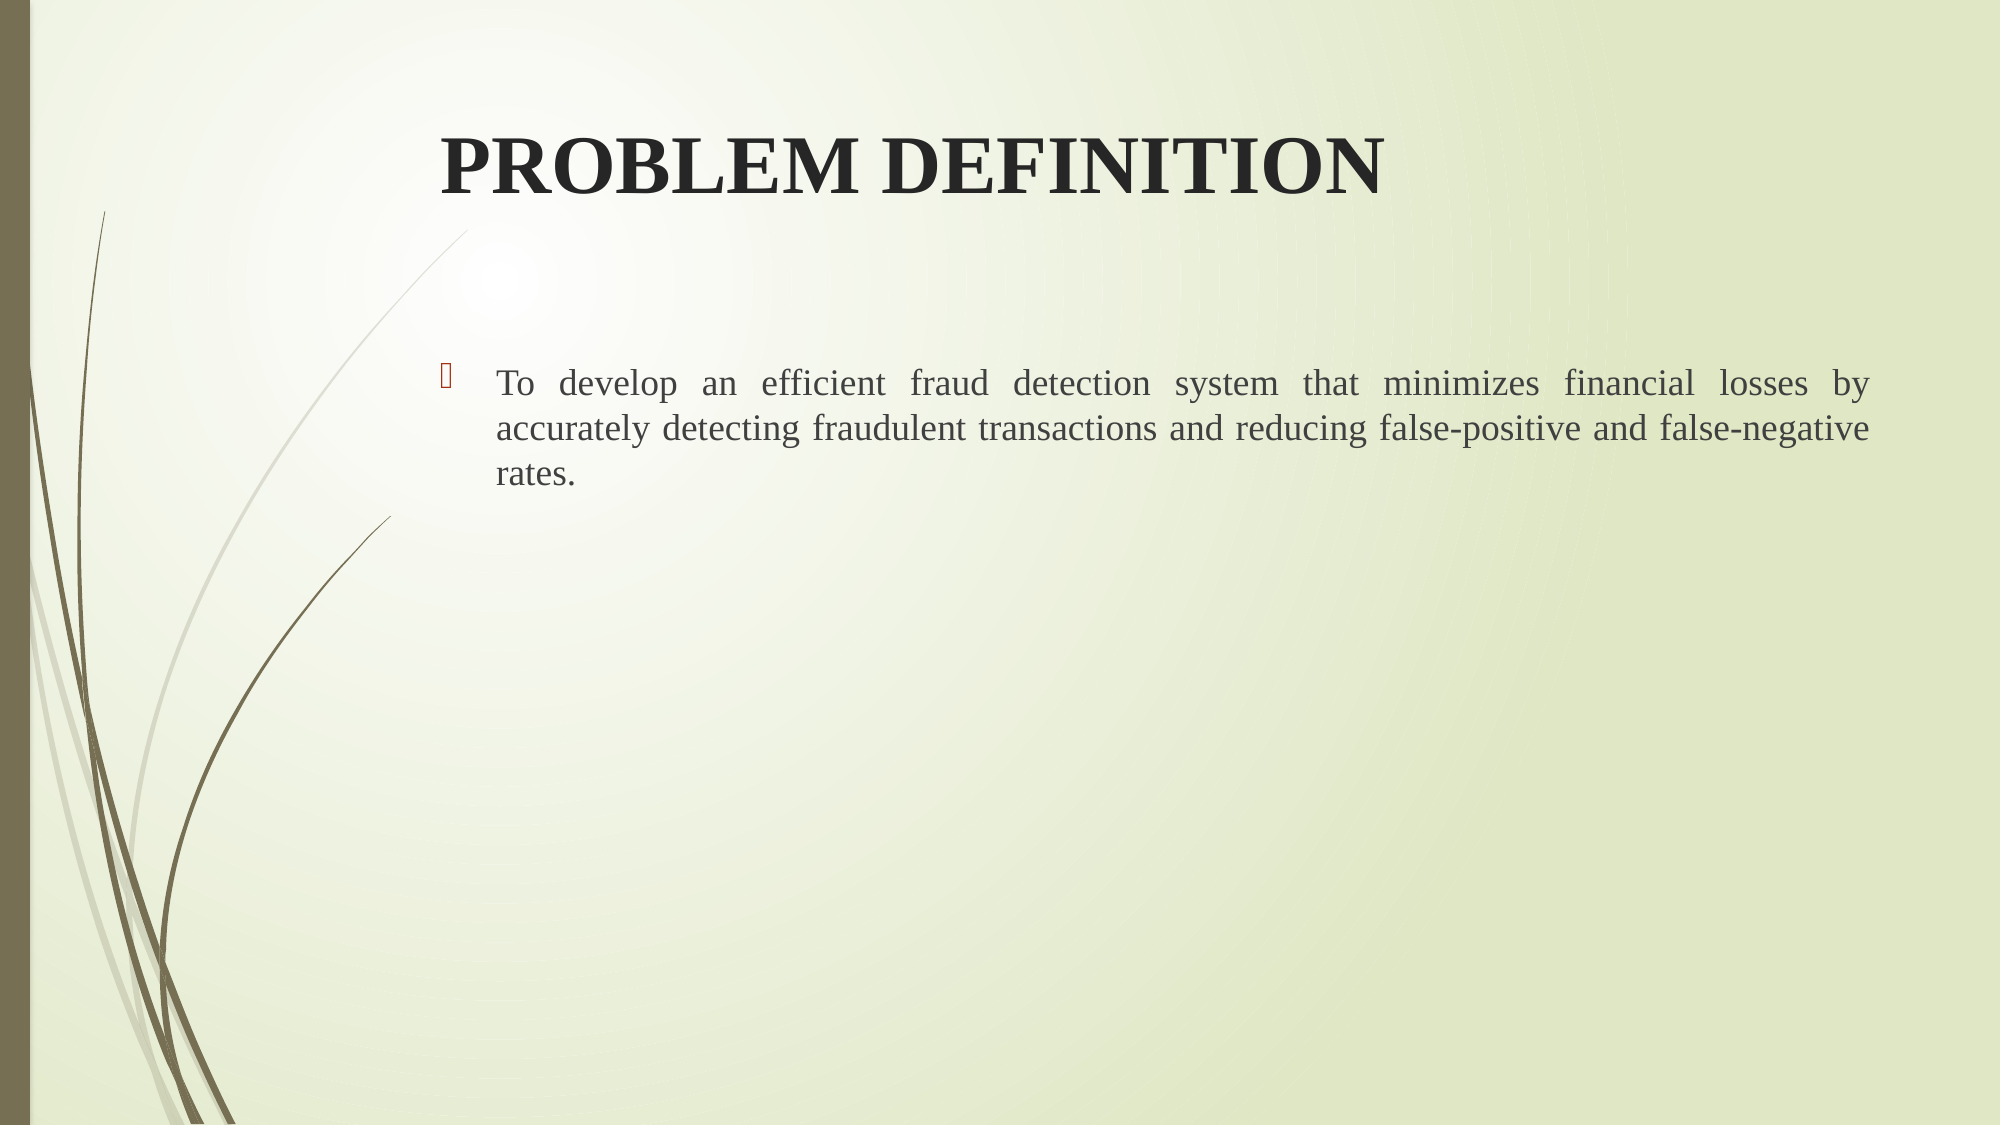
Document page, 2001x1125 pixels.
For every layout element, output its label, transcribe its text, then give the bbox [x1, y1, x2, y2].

list To develop an efficient fraud detection system that minimizes financial losses by accurately detecting fraudulent transactions and reducing false-positive and false-negative rates. [424, 350, 1888, 988]
title PROBLEM DEFINITION [425, 102, 1888, 313]
